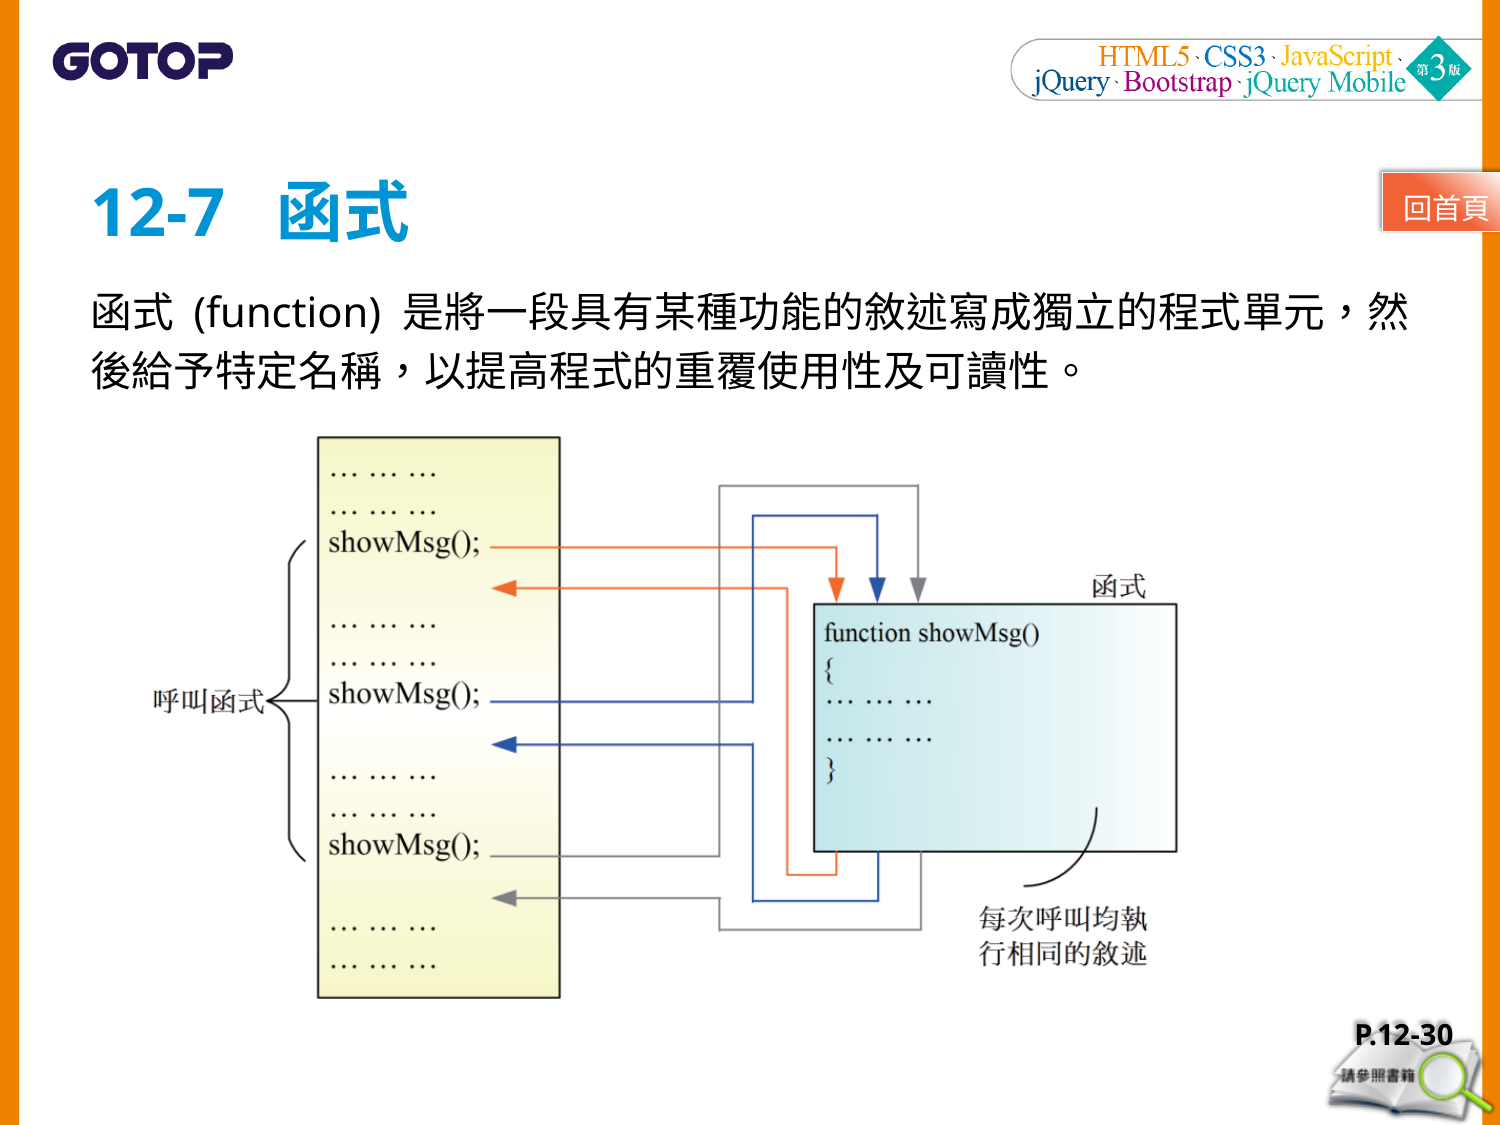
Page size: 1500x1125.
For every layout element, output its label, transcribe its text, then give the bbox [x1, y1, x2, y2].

title 12-7 函式 [74, 148, 1426, 270]
list 函式 (function) 是將一段具有某種功能的敘述寫成獨立的程式單元，然後給予特定名稱，以提高程式的重覆使用性及可讀性。 [74, 270, 1426, 1013]
picture [136, 432, 1184, 1000]
text_box 回首頁 [1382, 172, 1500, 232]
list P.12-30 [1293, 1016, 1469, 1069]
picture [0, 0, 1500, 1125]
